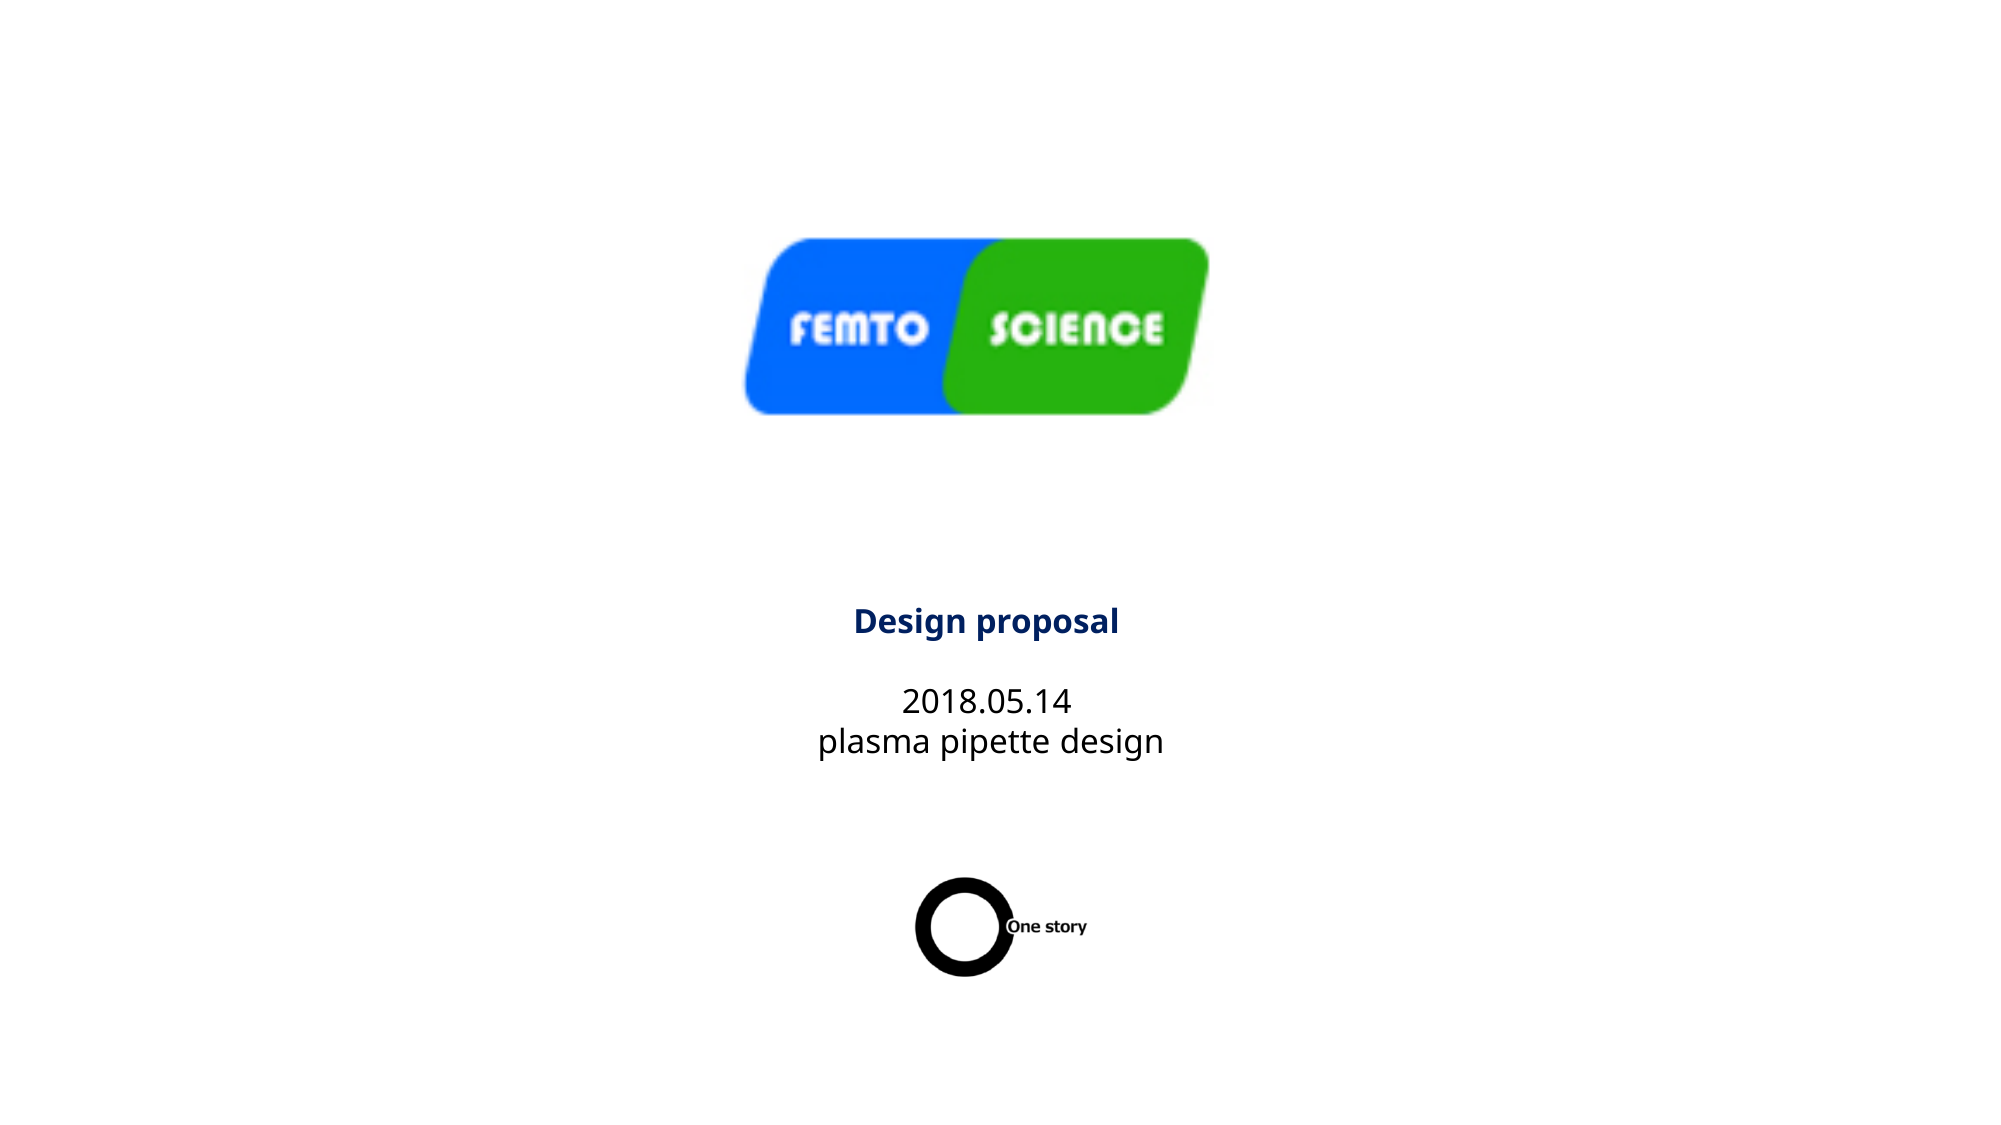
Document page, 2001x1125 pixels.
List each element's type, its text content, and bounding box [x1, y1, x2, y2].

picture [912, 871, 1094, 980]
picture [654, 172, 1277, 445]
text_box Design proposal 2018.05.14 plasma pipette design [697, 593, 1277, 768]
